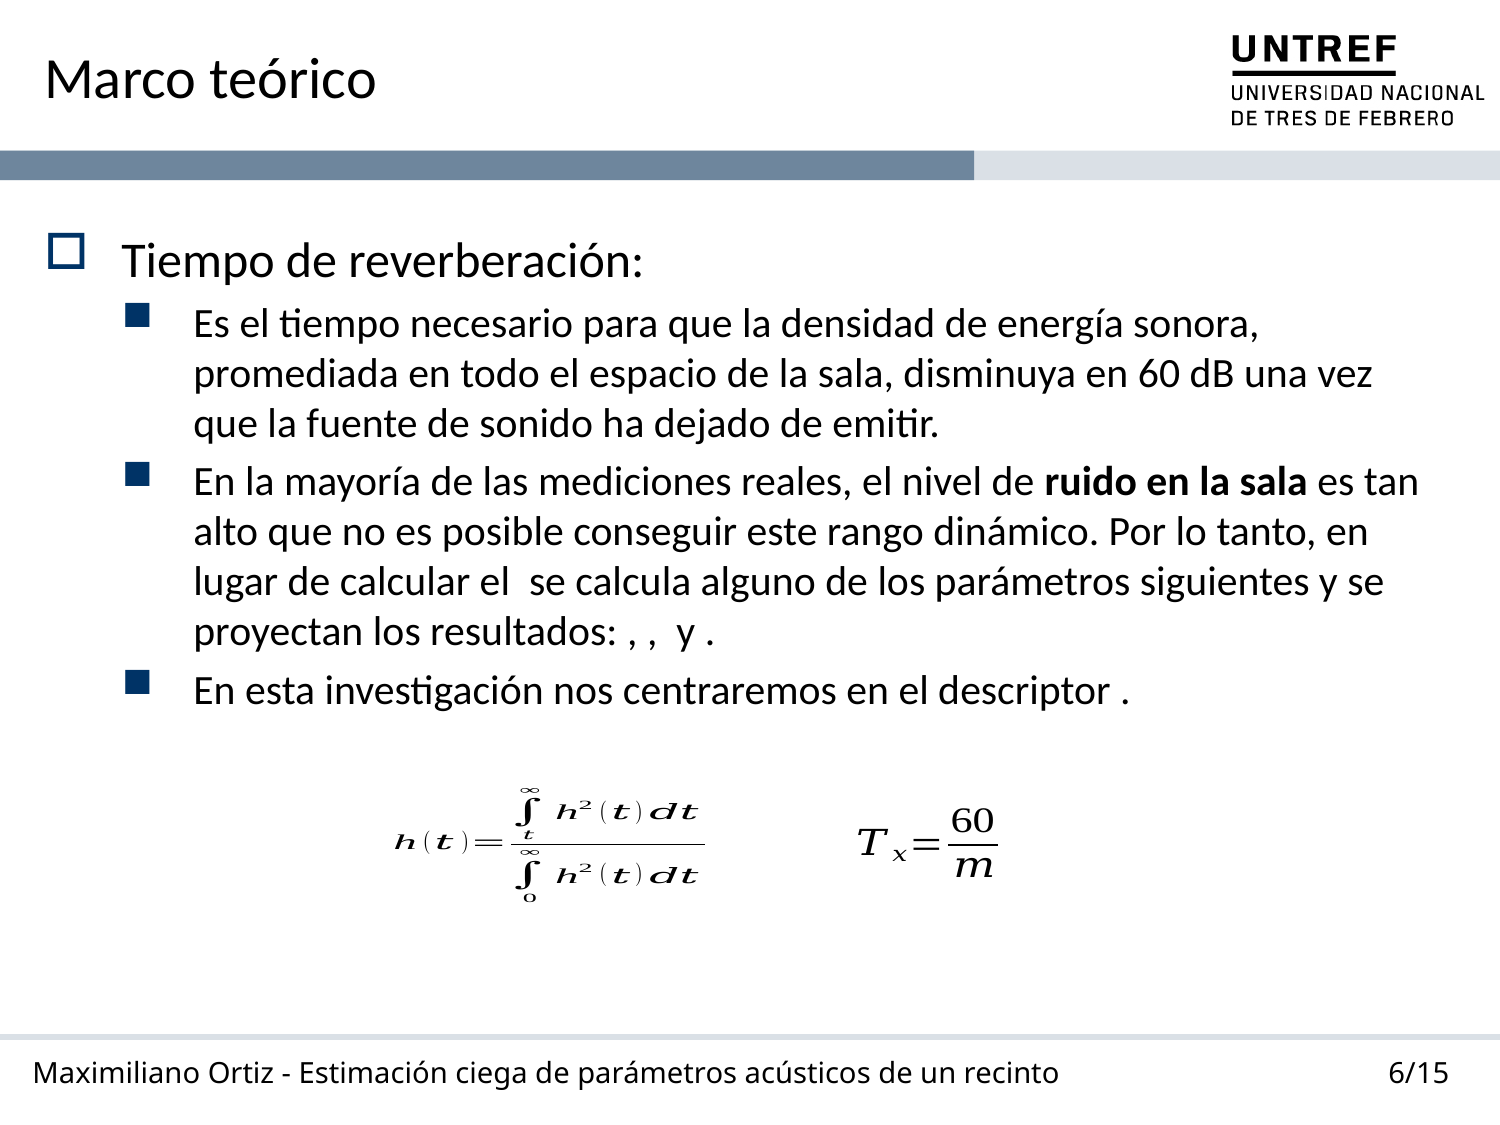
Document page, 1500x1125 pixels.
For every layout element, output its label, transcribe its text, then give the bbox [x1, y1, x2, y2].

title Marco teórico [29, 14, 1211, 136]
text_box Maximiliano Ortiz - Estimación ciega de parámetros acústicos de un recinto [17, 1046, 1187, 1111]
text_box 6/15 [1187, 1046, 1465, 1111]
text_box [725, 537, 775, 588]
picture [1224, 31, 1495, 132]
